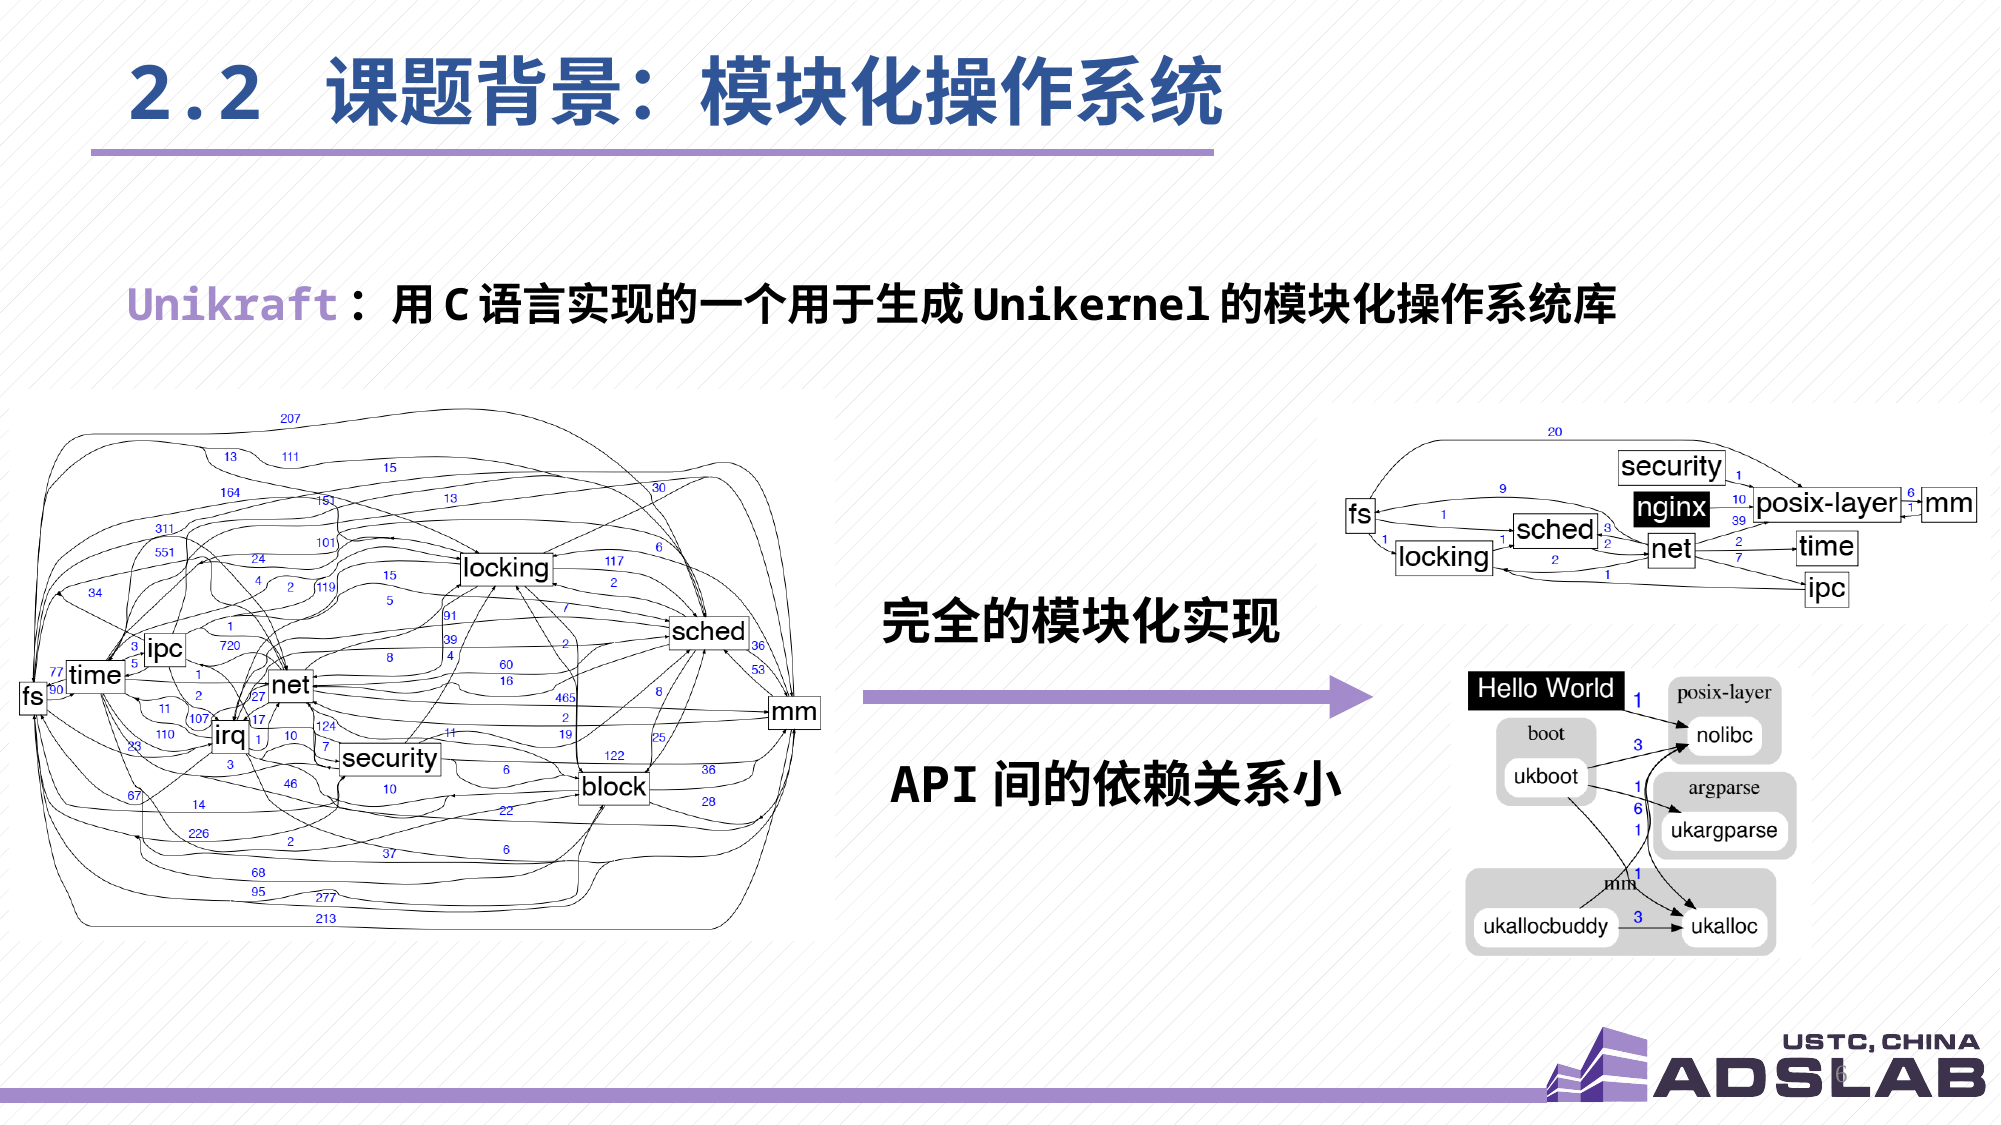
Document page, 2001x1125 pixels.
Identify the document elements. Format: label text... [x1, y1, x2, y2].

picture [1317, 403, 1991, 624]
picture [1450, 668, 1812, 958]
picture [1540, 1024, 1991, 1103]
text_box API间的依赖关系小 [845, 745, 1390, 820]
list Unikraft：用C语言实现的一个用于生成Unikernel的模块化操作系统库 [112, 274, 1789, 364]
text_box 完全的模块化实现 [866, 582, 1335, 658]
text_box [0, 1088, 1547, 1103]
title 2.2 课题背景：模块化操作系统 [112, 38, 1838, 152]
picture [9, 389, 835, 941]
